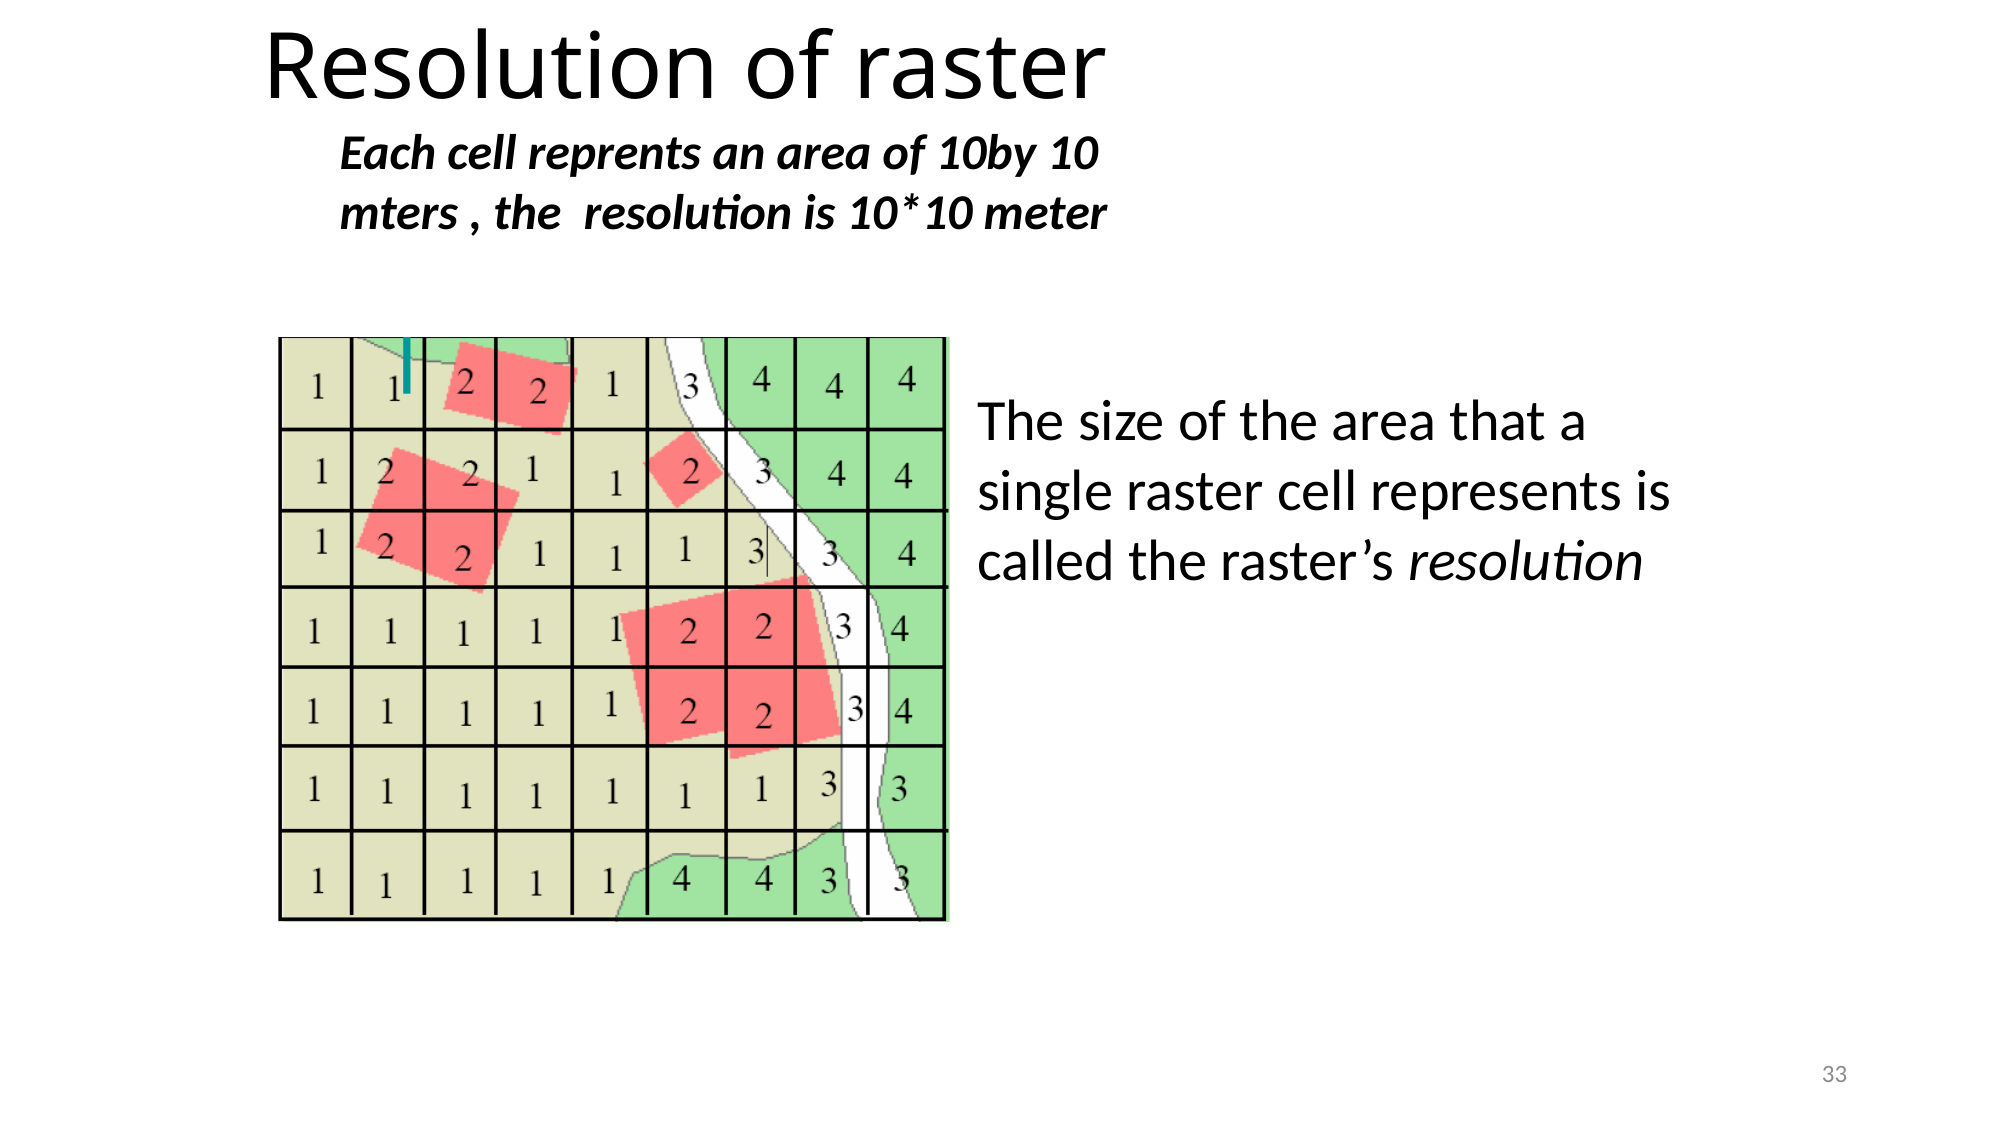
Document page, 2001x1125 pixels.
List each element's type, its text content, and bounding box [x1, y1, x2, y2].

title Resolution of raster [247, 24, 1748, 113]
text_box Each cell reprents an area of 10by 10 mters , the resolution is 10*10 meter [324, 112, 1225, 248]
text_box The size of the area that a single raster cell represents is called the raster’s resolution [962, 375, 1713, 600]
slide_number 33 [1412, 1042, 1863, 1103]
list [274, 337, 950, 922]
